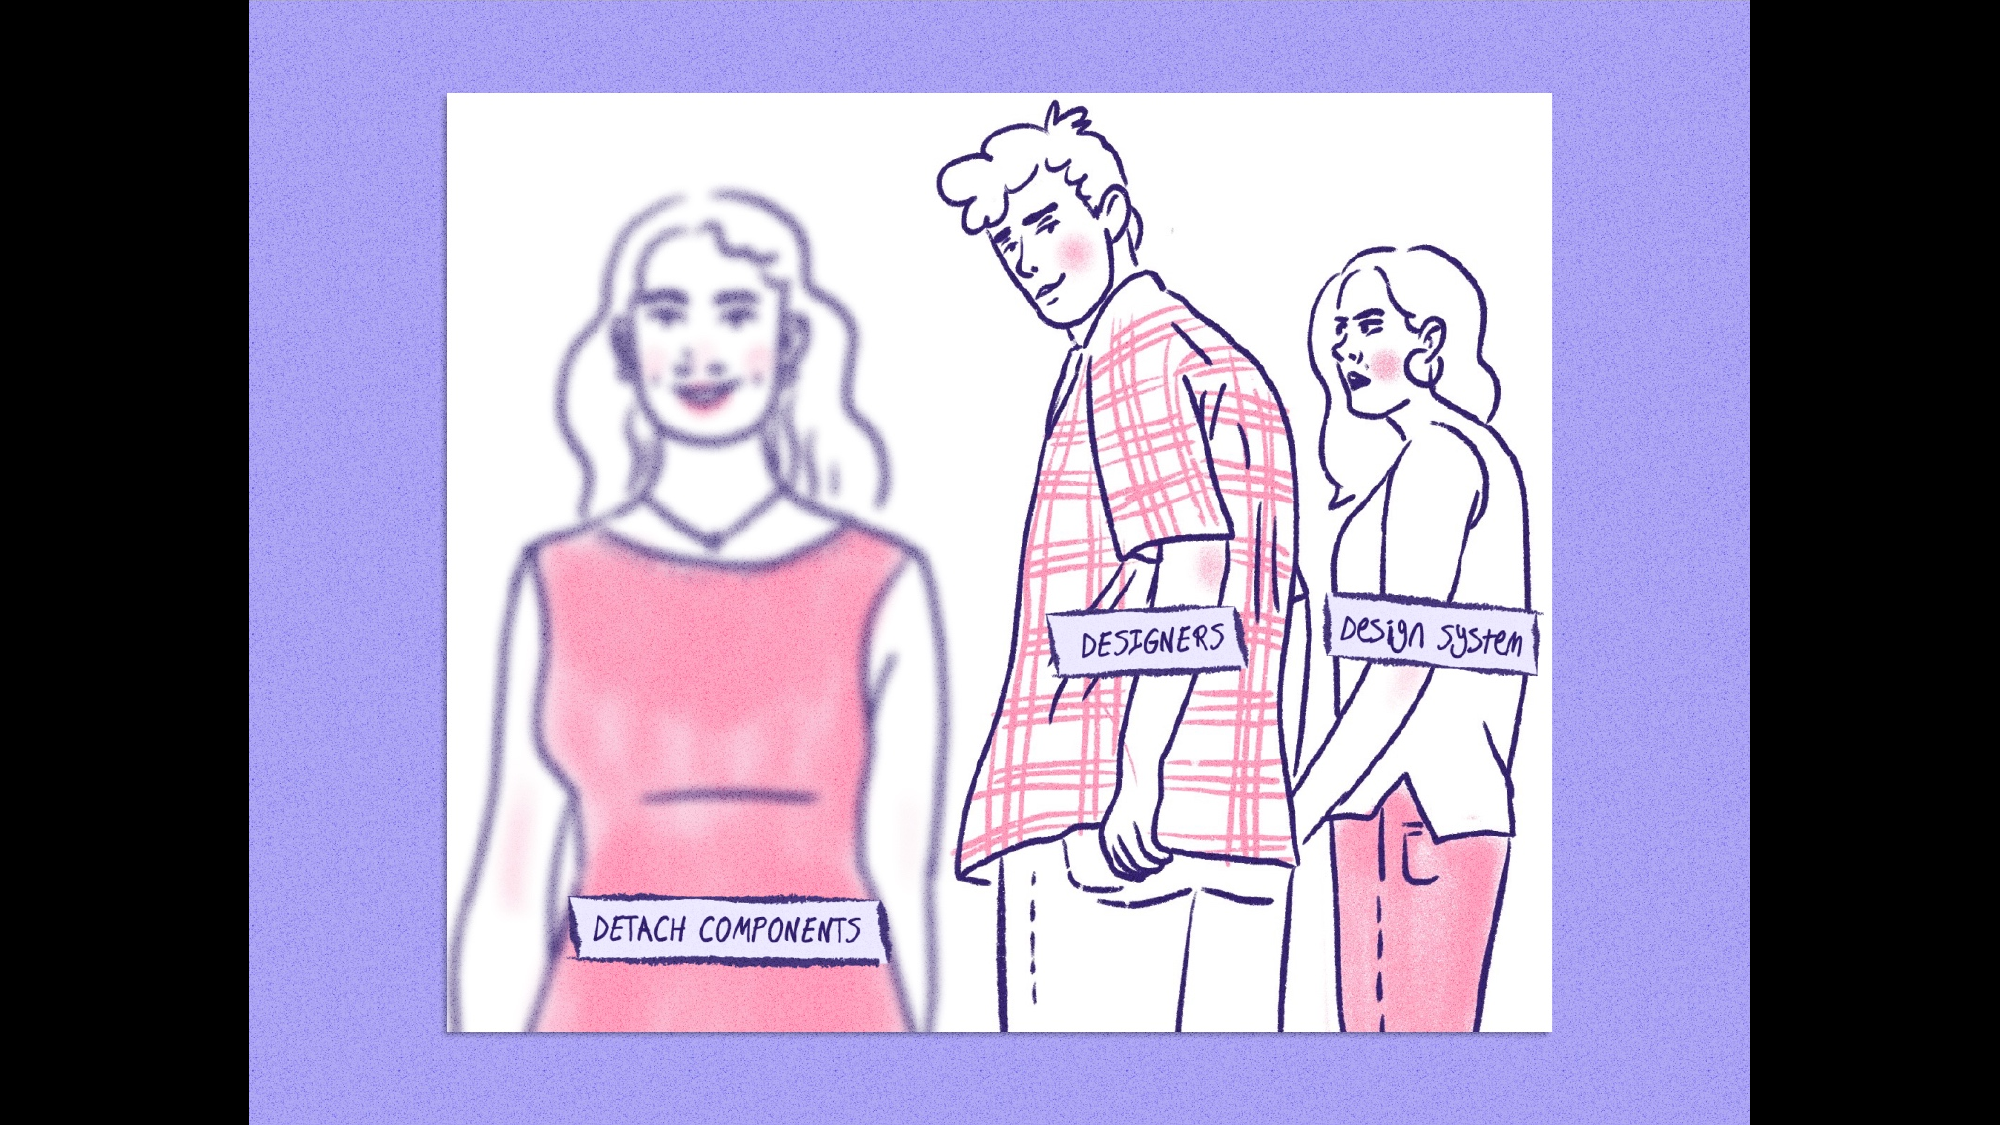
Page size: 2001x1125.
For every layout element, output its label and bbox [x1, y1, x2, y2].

picture [249, 0, 1750, 1125]
